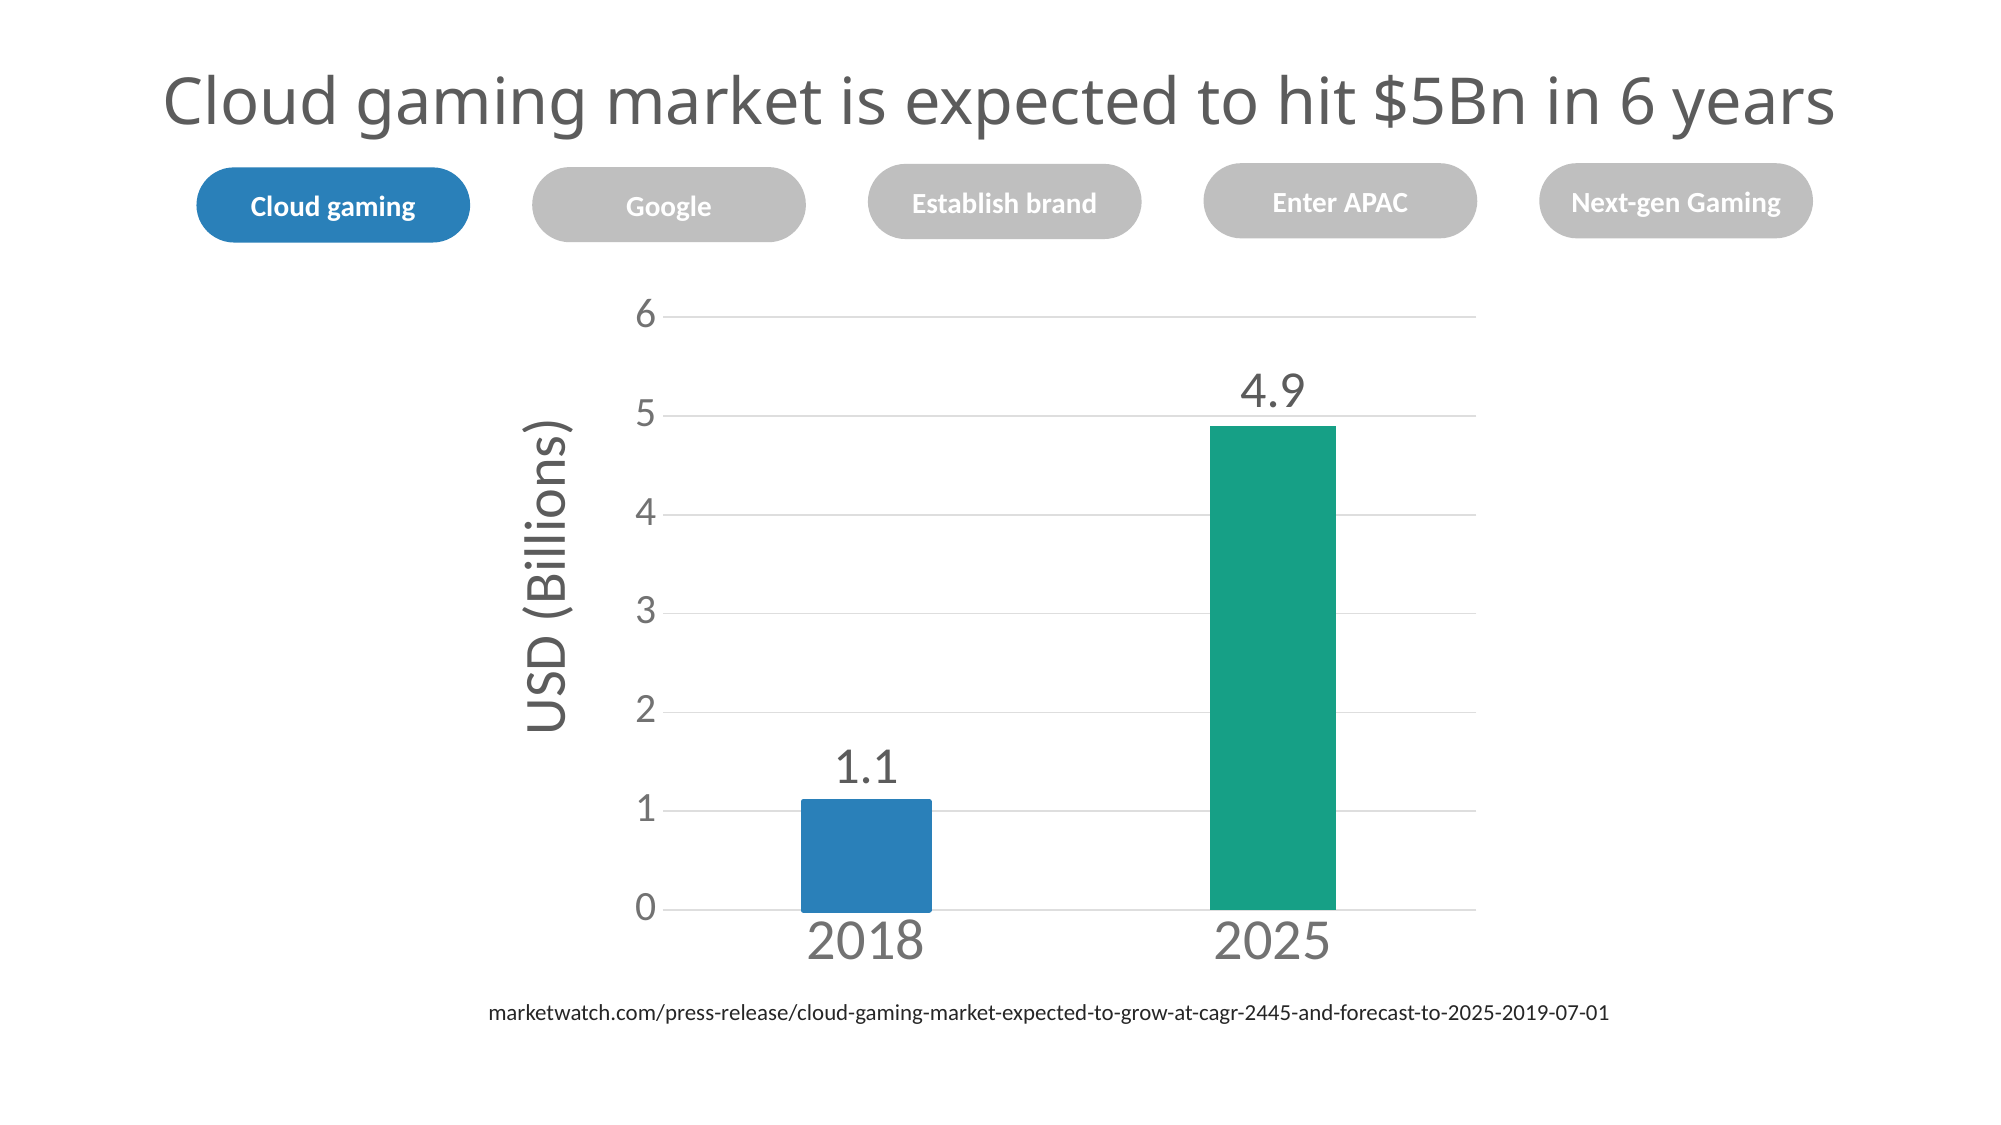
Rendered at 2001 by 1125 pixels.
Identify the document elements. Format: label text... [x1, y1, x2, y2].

text_box marketwatch.com/press-release/cloud-gaming-market-expected-to-grow-at-cagr-2445-and-forecast-to-2025-2019-07-01 [473, 990, 2000, 1033]
chart [549, 296, 1478, 1000]
text_box USD (Billions) [499, 403, 549, 751]
text_box Google [530, 166, 807, 244]
text_box Cloud gaming [195, 166, 472, 244]
text_box Next-gen Gaming [1538, 162, 1815, 240]
text_box Enter APAC [1202, 162, 1479, 240]
text_box Establish brand [866, 162, 1143, 241]
title Cloud gaming market is expected to hit $5Bn in 6 years [70, 43, 1929, 164]
